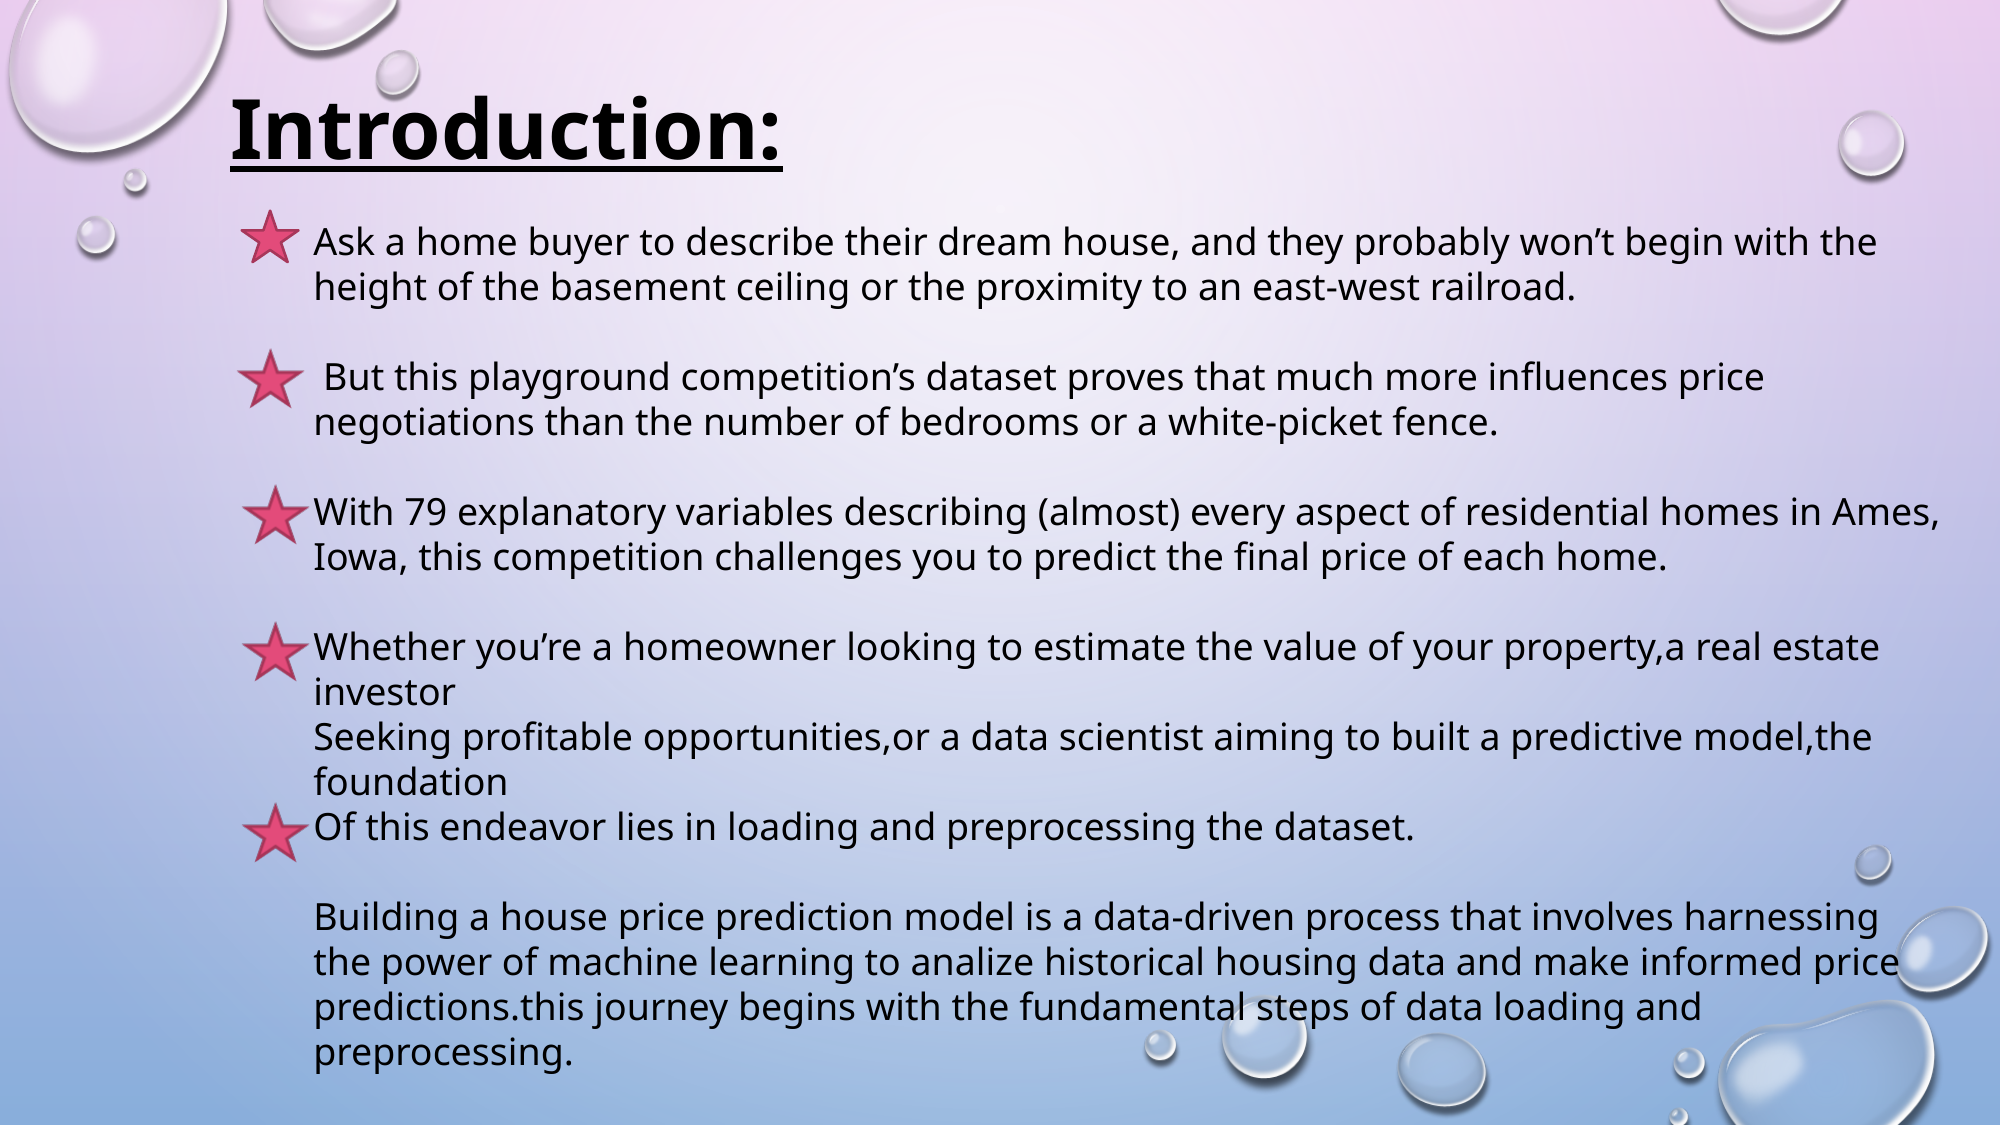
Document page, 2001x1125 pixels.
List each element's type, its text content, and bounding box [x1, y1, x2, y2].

text_box Whether you’re a homeowner looking to estimate the value of your property,a real estate investor Seeking profitable opportunities,or a data scientist aiming to built a predictive model,the foundation Of this endeavor lies in loading and preprocessing the dataset. Building a house price prediction model is a data-driven process that involves harnessing the power of machine learning to analize historical housing data and make informed price predictions.this journey begins with the fundamental steps of data loading and preprocessing. [298, 615, 1927, 1081]
picture [0, 0, 2000, 1125]
text_box Ask a home buyer to describe their dream house, and they probably won’t begin with the height of the basement ceiling or the proximity to an east-west railroad. But this playground competition’s dataset proves that much more influences price negotiations than the number of bedrooms or a white-picket fence. With 79 explanatory variables describing (almost) every aspect of residential homes in Ames, Iowa, this competition challenges you to predict the final price of each home. [298, 210, 1965, 586]
text_box [240, 209, 300, 264]
text_box Introduction: [215, 68, 828, 184]
